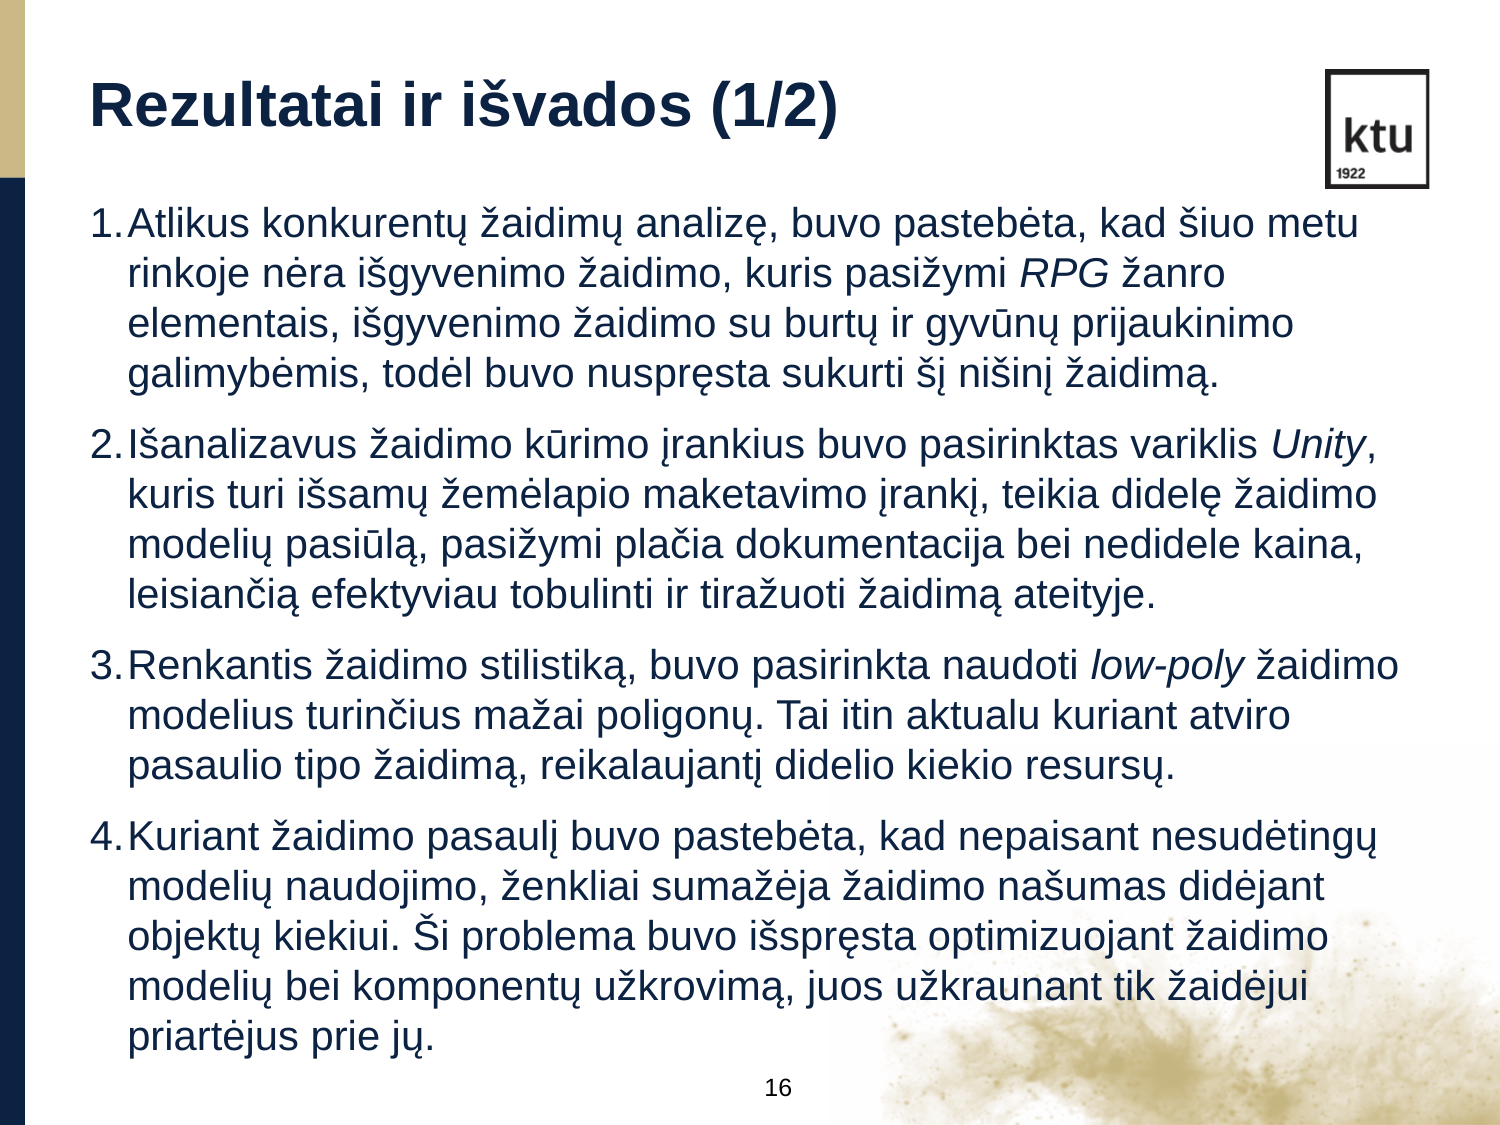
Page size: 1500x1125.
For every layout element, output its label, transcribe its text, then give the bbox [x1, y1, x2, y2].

list Atlikus konkurentų žaidimų analizę, buvo pastebėta, kad šiuo metu rinkoje nėra išgyvenimo žaidimo, kuris pasižymi RPG žanro elementais, išgyvenimo žaidimo su burtų ir gyvūnų prijaukinimo galimybėmis, todėl buvo nuspręsta sukurti šį nišinį žaidimą. Išanalizavus žaidimo kūrimo įrankius buvo pasirinktas variklis Unity, kuris turi išsamų žemėlapio maketavimo įrankį, teikia didelę žaidimo modelių pasiūlą, pasižymi plačia dokumentacija bei nedidele kaina, leisiančią efektyviau tobulinti ir tiražuoti žaidimą ateityje. Renkantis žaidimo stilistiką, buvo pasirinkta naudoti low-poly žaidimo modelius turinčius mažai poligonų. Tai itin aktualu kuriant atviro pasaulio tipo žaidimą, reikalaujantį didelio kiekio resursų. Kuriant žaidimo pasaulį buvo pastebėta, kad nepaisant nesudėtingų modelių naudojimo, ženkliai sumažėja žaidimo našumas didėjant objektų kiekiui. Ši problema buvo išspręsta optimizuojant žaidimo modelių bei komponentų užkrovimą, juos užkraunant tik žaidėjui priartėjus prie jų. [75, 188, 1442, 1056]
list Rezultatai ir išvados (1/2) [75, 69, 858, 171]
picture [829, 745, 1500, 1125]
